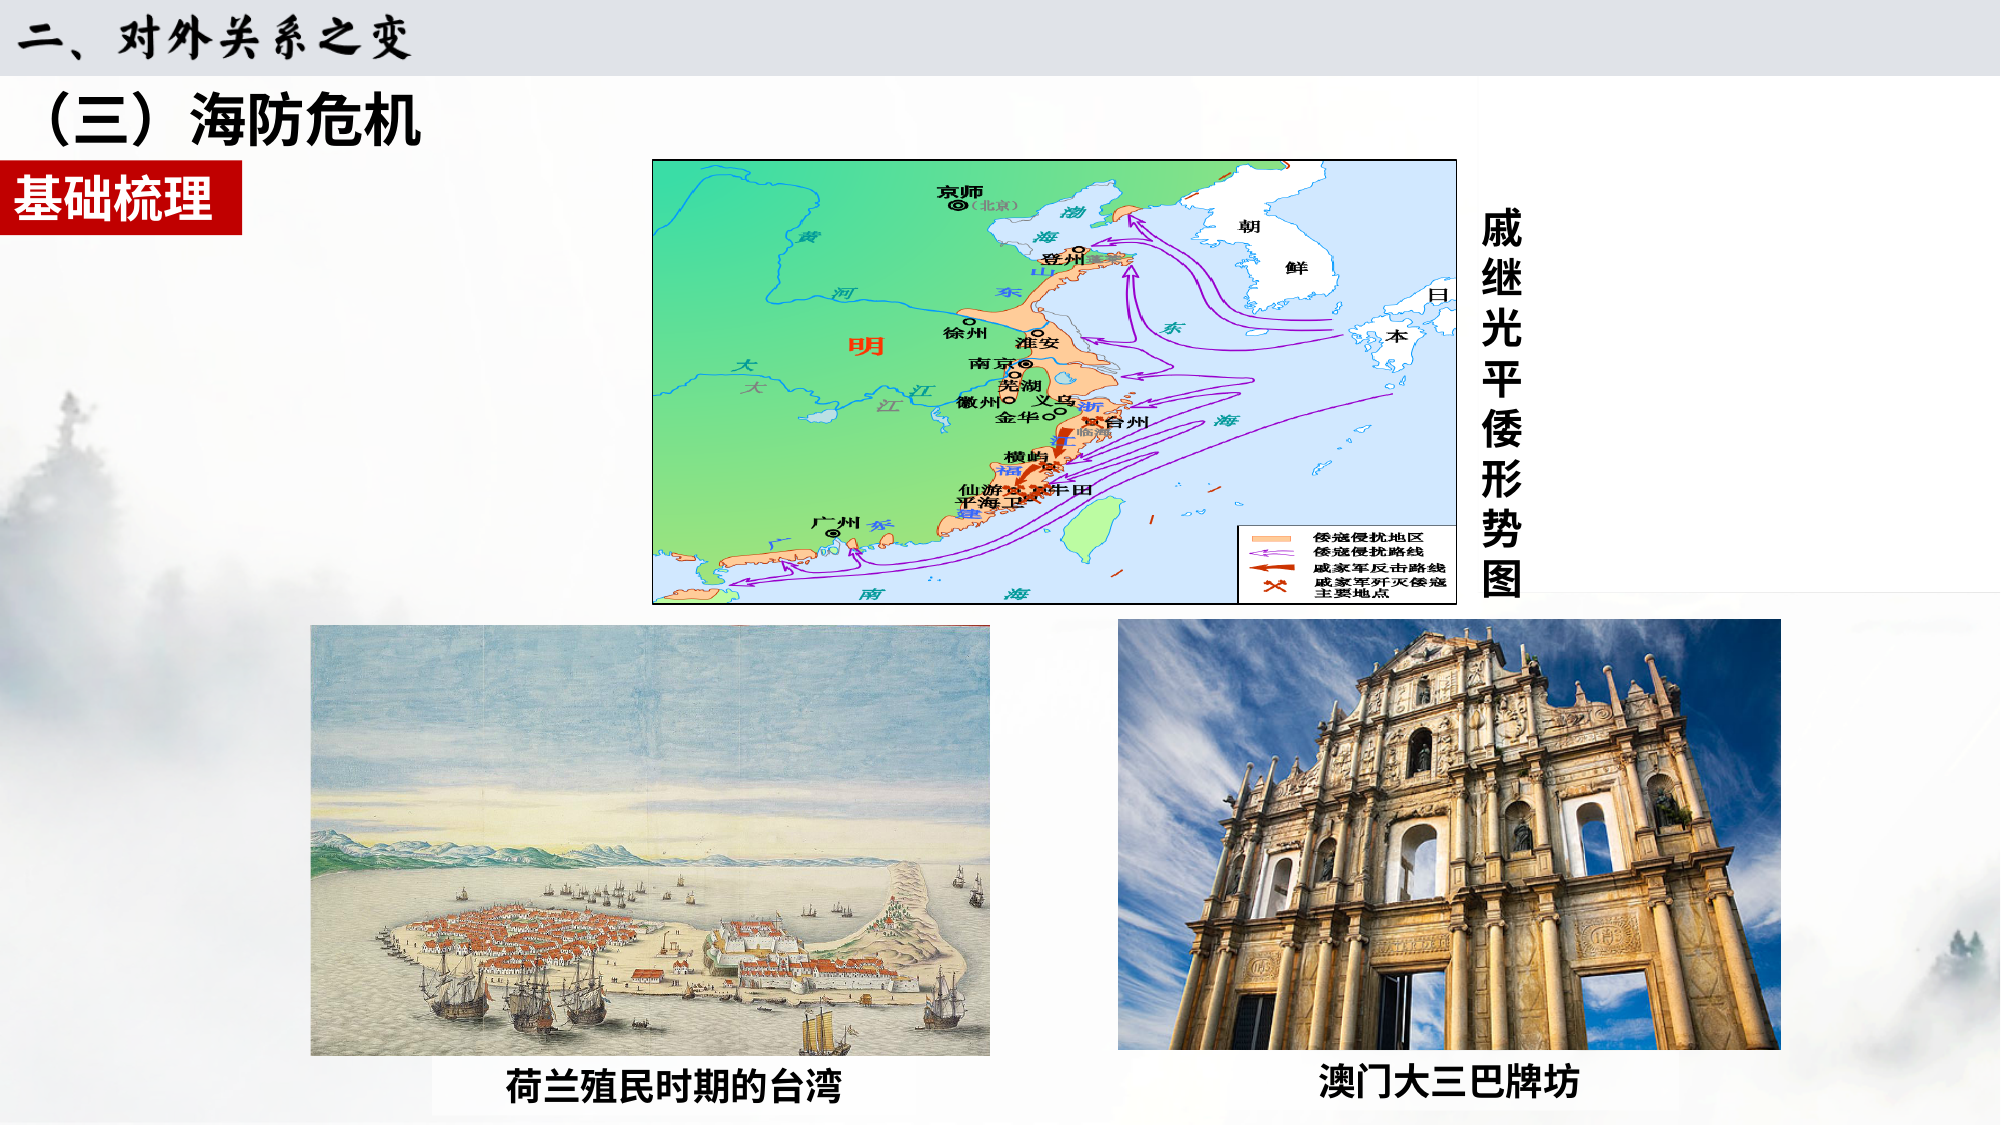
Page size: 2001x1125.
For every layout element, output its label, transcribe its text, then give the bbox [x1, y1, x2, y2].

picture [0, 0, 2001, 1125]
text_box 基础梳理 [0, 160, 243, 236]
text_box 澳门大三巴牌坊 [1219, 1051, 1680, 1111]
text_box （三）海防危机 [0, 76, 965, 161]
text_box 荷兰殖民时期的台湾 [432, 1056, 917, 1116]
text_box 戚继光平倭形势图 [1466, 194, 1526, 610]
picture [653, 160, 1456, 604]
